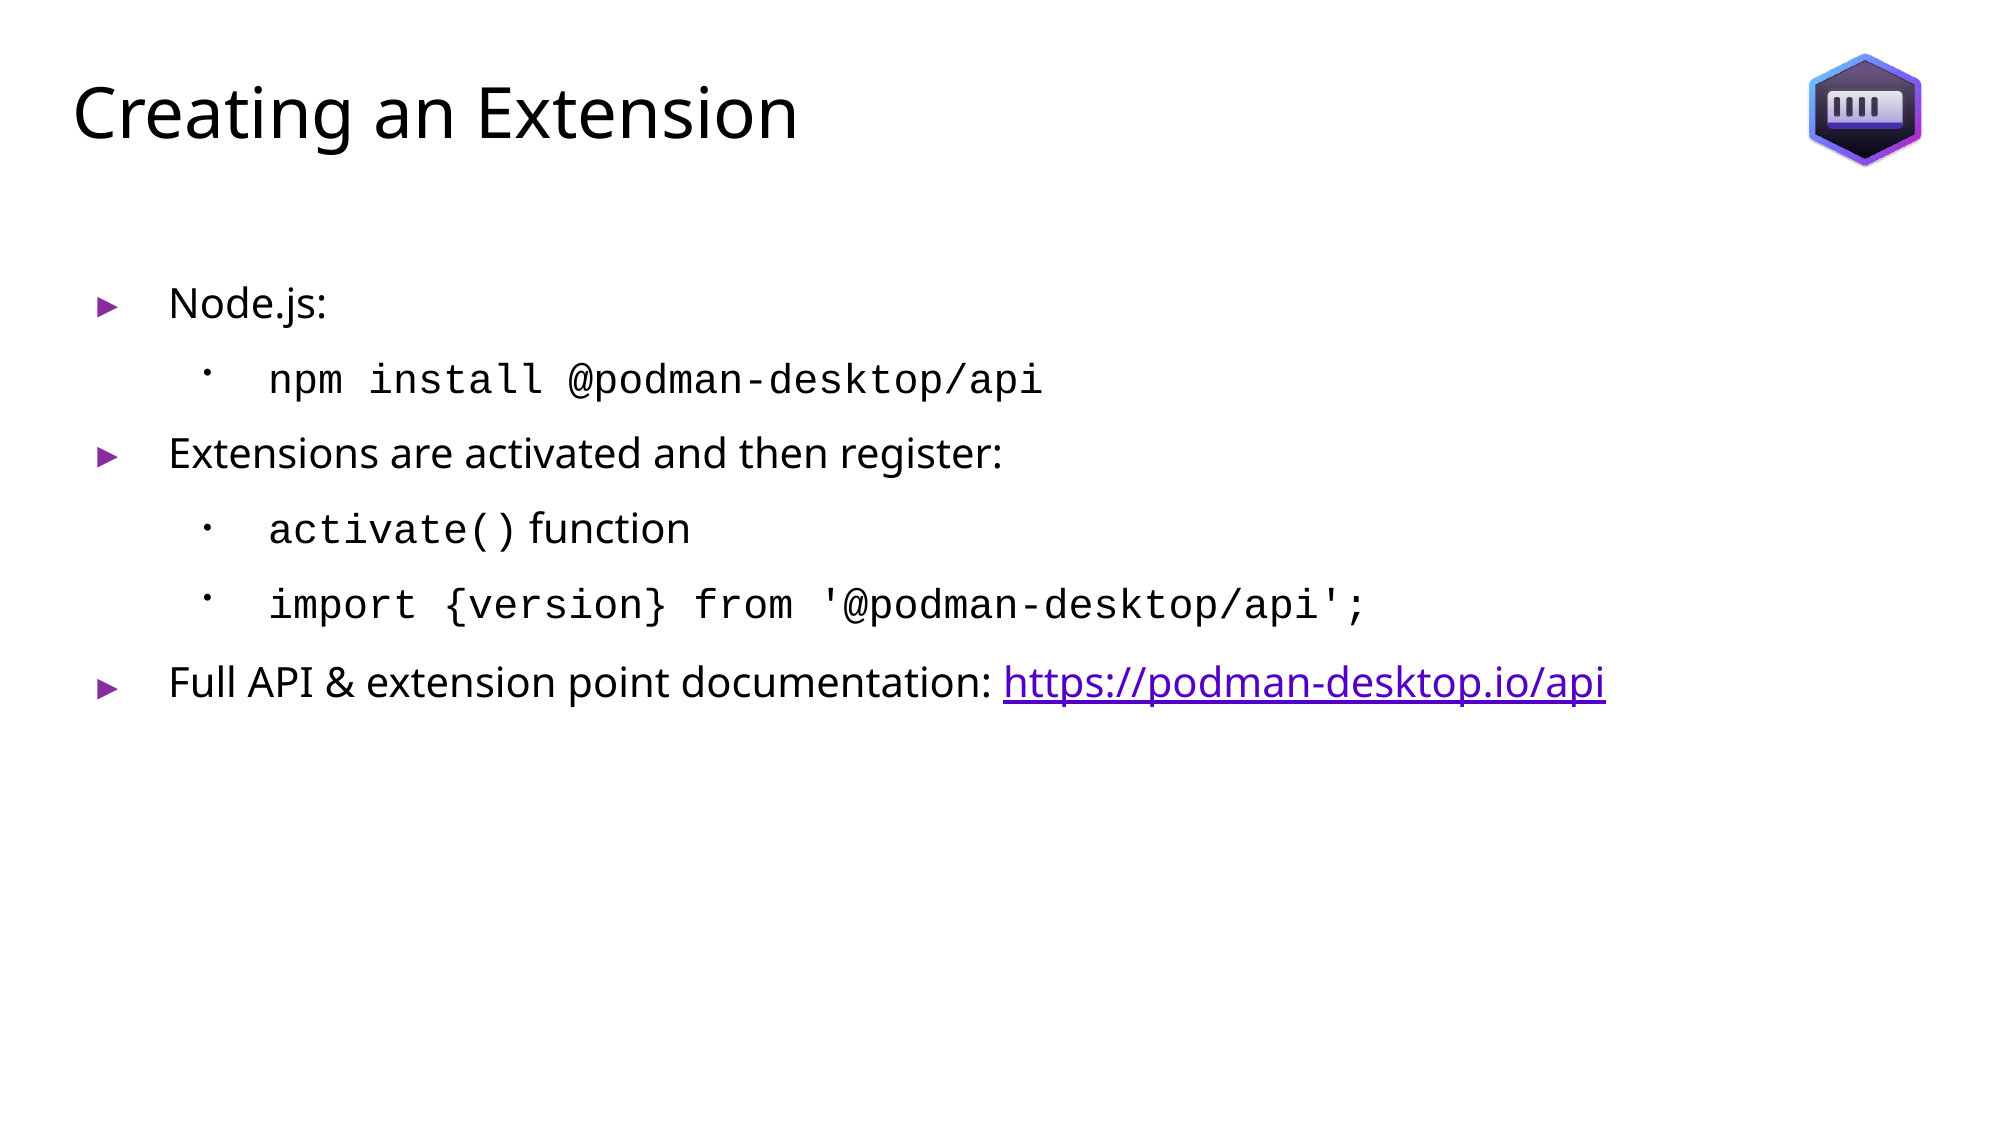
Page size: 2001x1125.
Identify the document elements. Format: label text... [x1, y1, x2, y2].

picture [1797, 43, 1932, 178]
list Node.js: npm install @podman-desktop/api Extensions are activated and then register: activate() function import {version} from '@podman-desktop/api'; Full API & extension point documentation: https://podman-desktop.io/api [68, 252, 1932, 999]
title Creating an Extension [72, 48, 1792, 174]
